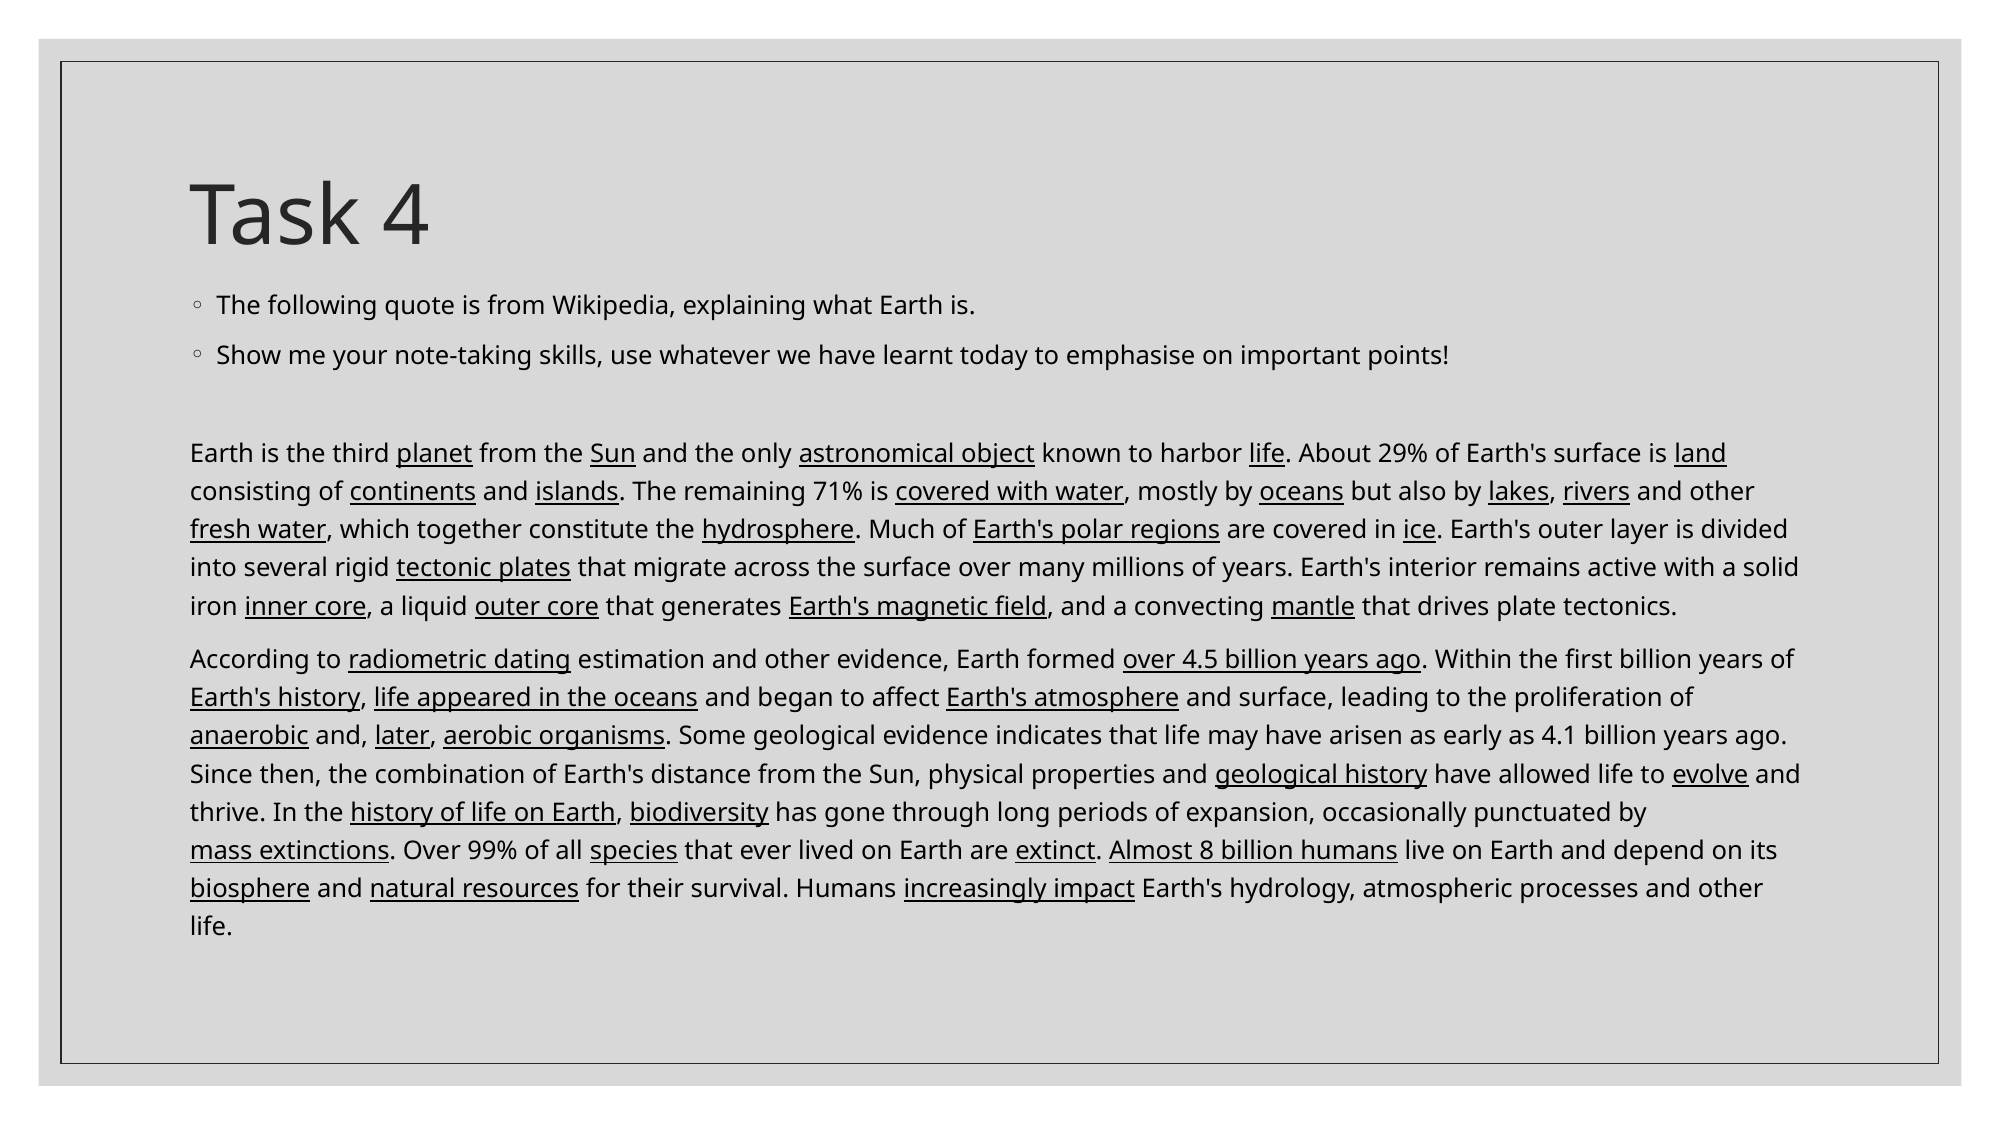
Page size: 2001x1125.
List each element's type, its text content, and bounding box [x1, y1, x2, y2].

title Task 4 [174, 105, 1825, 278]
list The following quote is from Wikipedia, explaining what Earth is. Show me your note-taking skills, use whatever we have learnt today to emphasise on important points! Earth is the third planet from the Sun and the only astronomical object known to harbor life. About 29% of Earth's surface is land consisting of continents and islands. The remaining 71% is covered with water, mostly by oceans but also by lakes, rivers and other fresh water, which together constitute the hydrosphere. Much of Earth's polar regions are covered in ice. Earth's outer layer is divided into several rigid tectonic plates that migrate across the surface over many millions of years. Earth's interior remains active with a solid iron inner core, a liquid outer core that generates Earth's magnetic field, and a convecting mantle that drives plate tectonics. According to radiometric dating estimation and other evidence, Earth formed over 4.5 billion years ago. Within the first billion years of Earth's history, life appeared in the oceans and began to affect Earth's atmosphere and surface, leading to the proliferation of anaerobic and, later, aerobic organisms. Some geological evidence indicates that life may have arisen as early as 4.1 billion years ago. Since then, the combination of Earth's distance from the Sun, physical properties and geological history have allowed life to evolve and thrive. In the history of life on Earth, biodiversity has gone through long periods of expansion, occasionally punctuated by mass extinctions. Over 99% of all species that ever lived on Earth are extinct. Almost 8 billion humans live on Earth and depend on its biosphere and natural resources for their survival. Humans increasingly impact Earth's hydrology, atmospheric processes and other life. [174, 278, 1825, 977]
